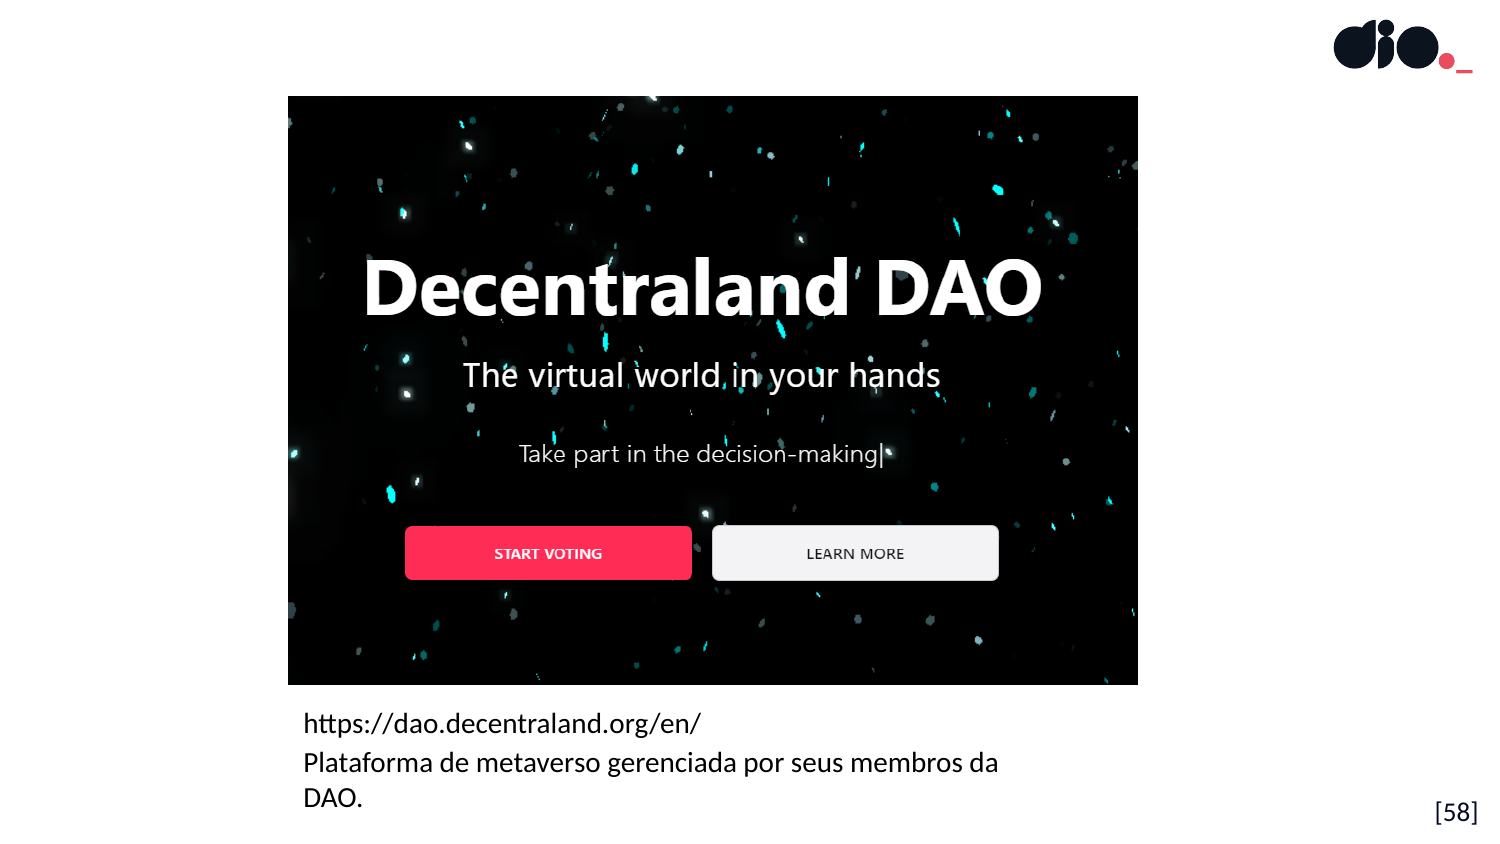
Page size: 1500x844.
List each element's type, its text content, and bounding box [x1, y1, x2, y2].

text_box https://dao.decentraland.org/en/ [288, 697, 1039, 747]
text_box Plataforma de metaverso gerenciada por seus membros da DAO. [288, 747, 1039, 821]
picture [288, 95, 1139, 685]
picture [1333, 19, 1473, 74]
slide_number [58] [1403, 779, 1494, 844]
